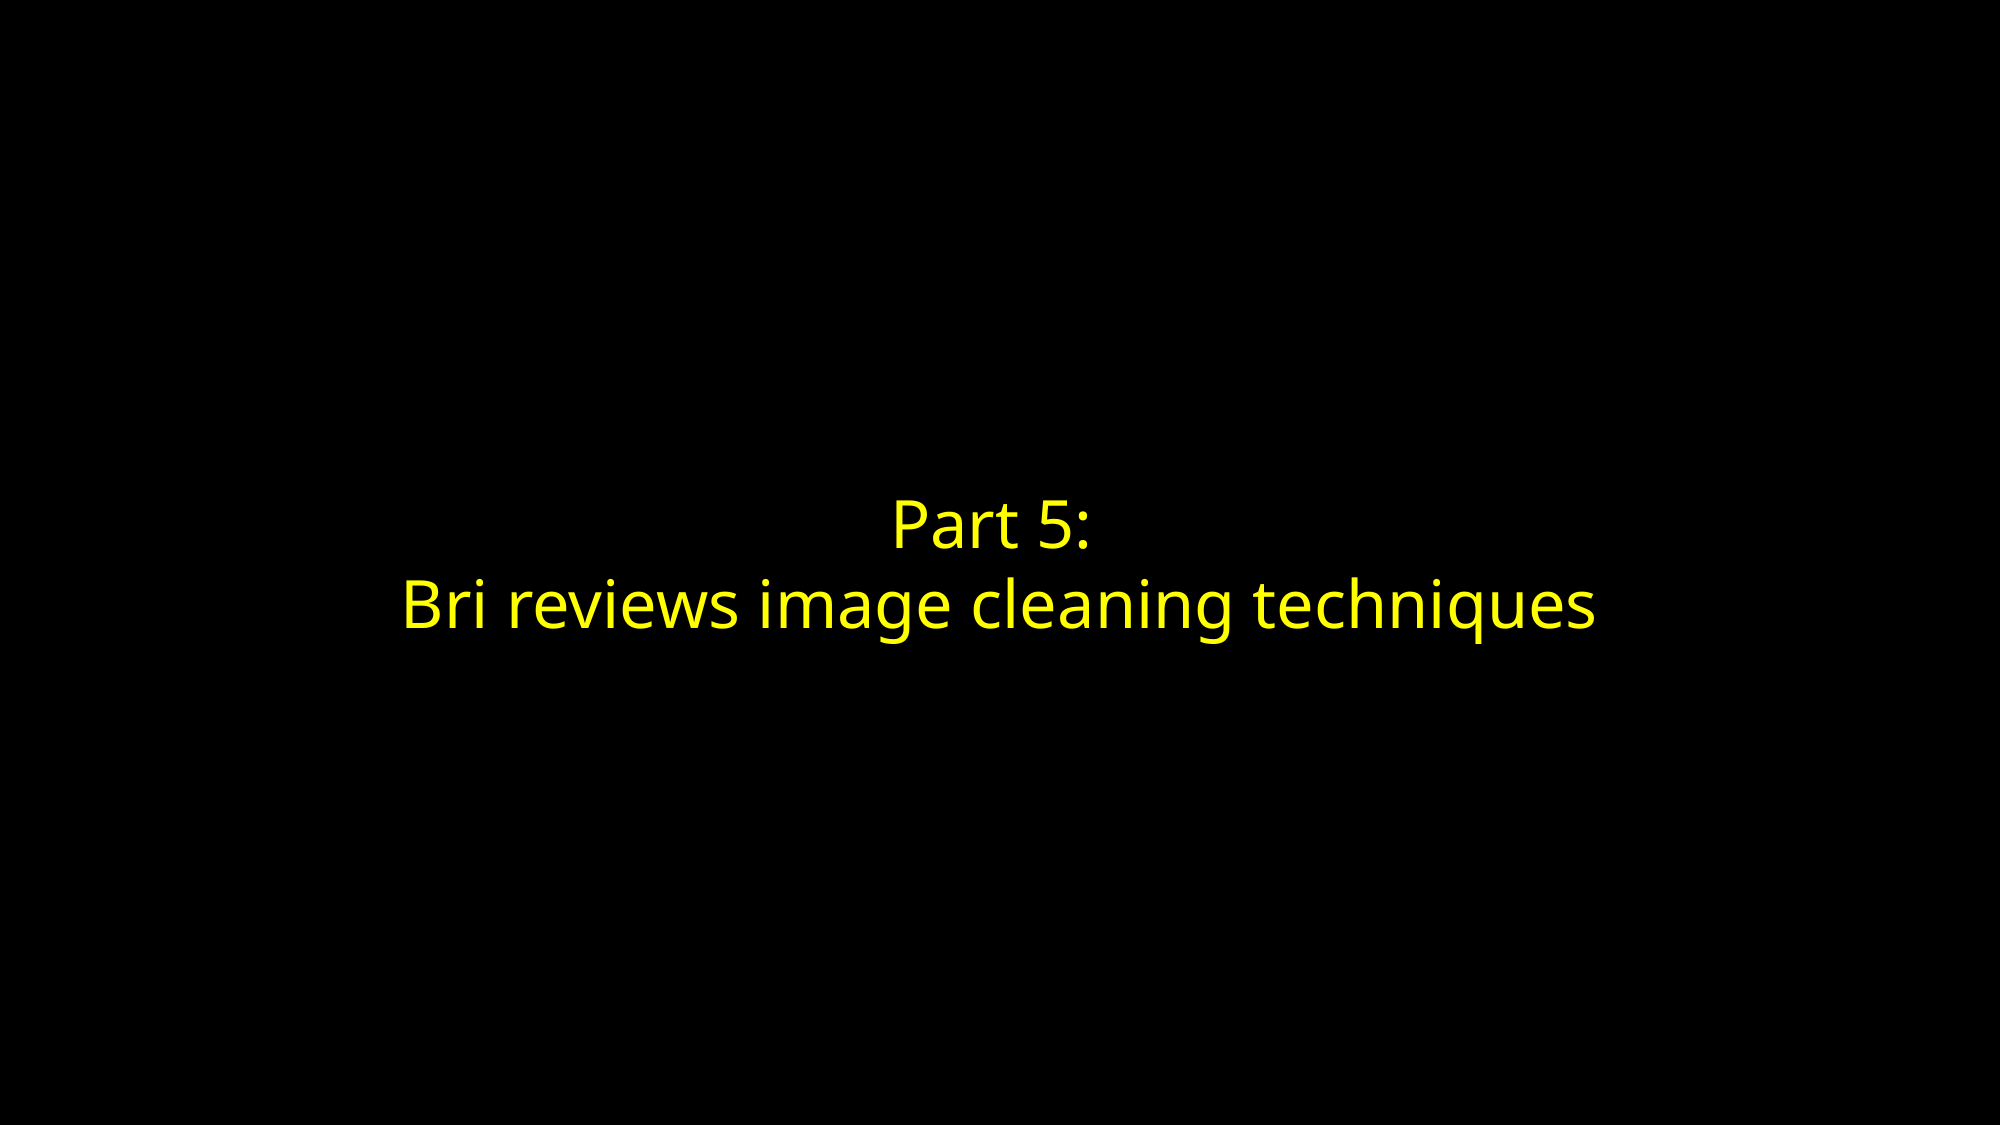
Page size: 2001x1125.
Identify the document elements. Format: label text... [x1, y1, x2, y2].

text_box Part 5: Bri reviews image cleaning techniques [0, 474, 2000, 649]
